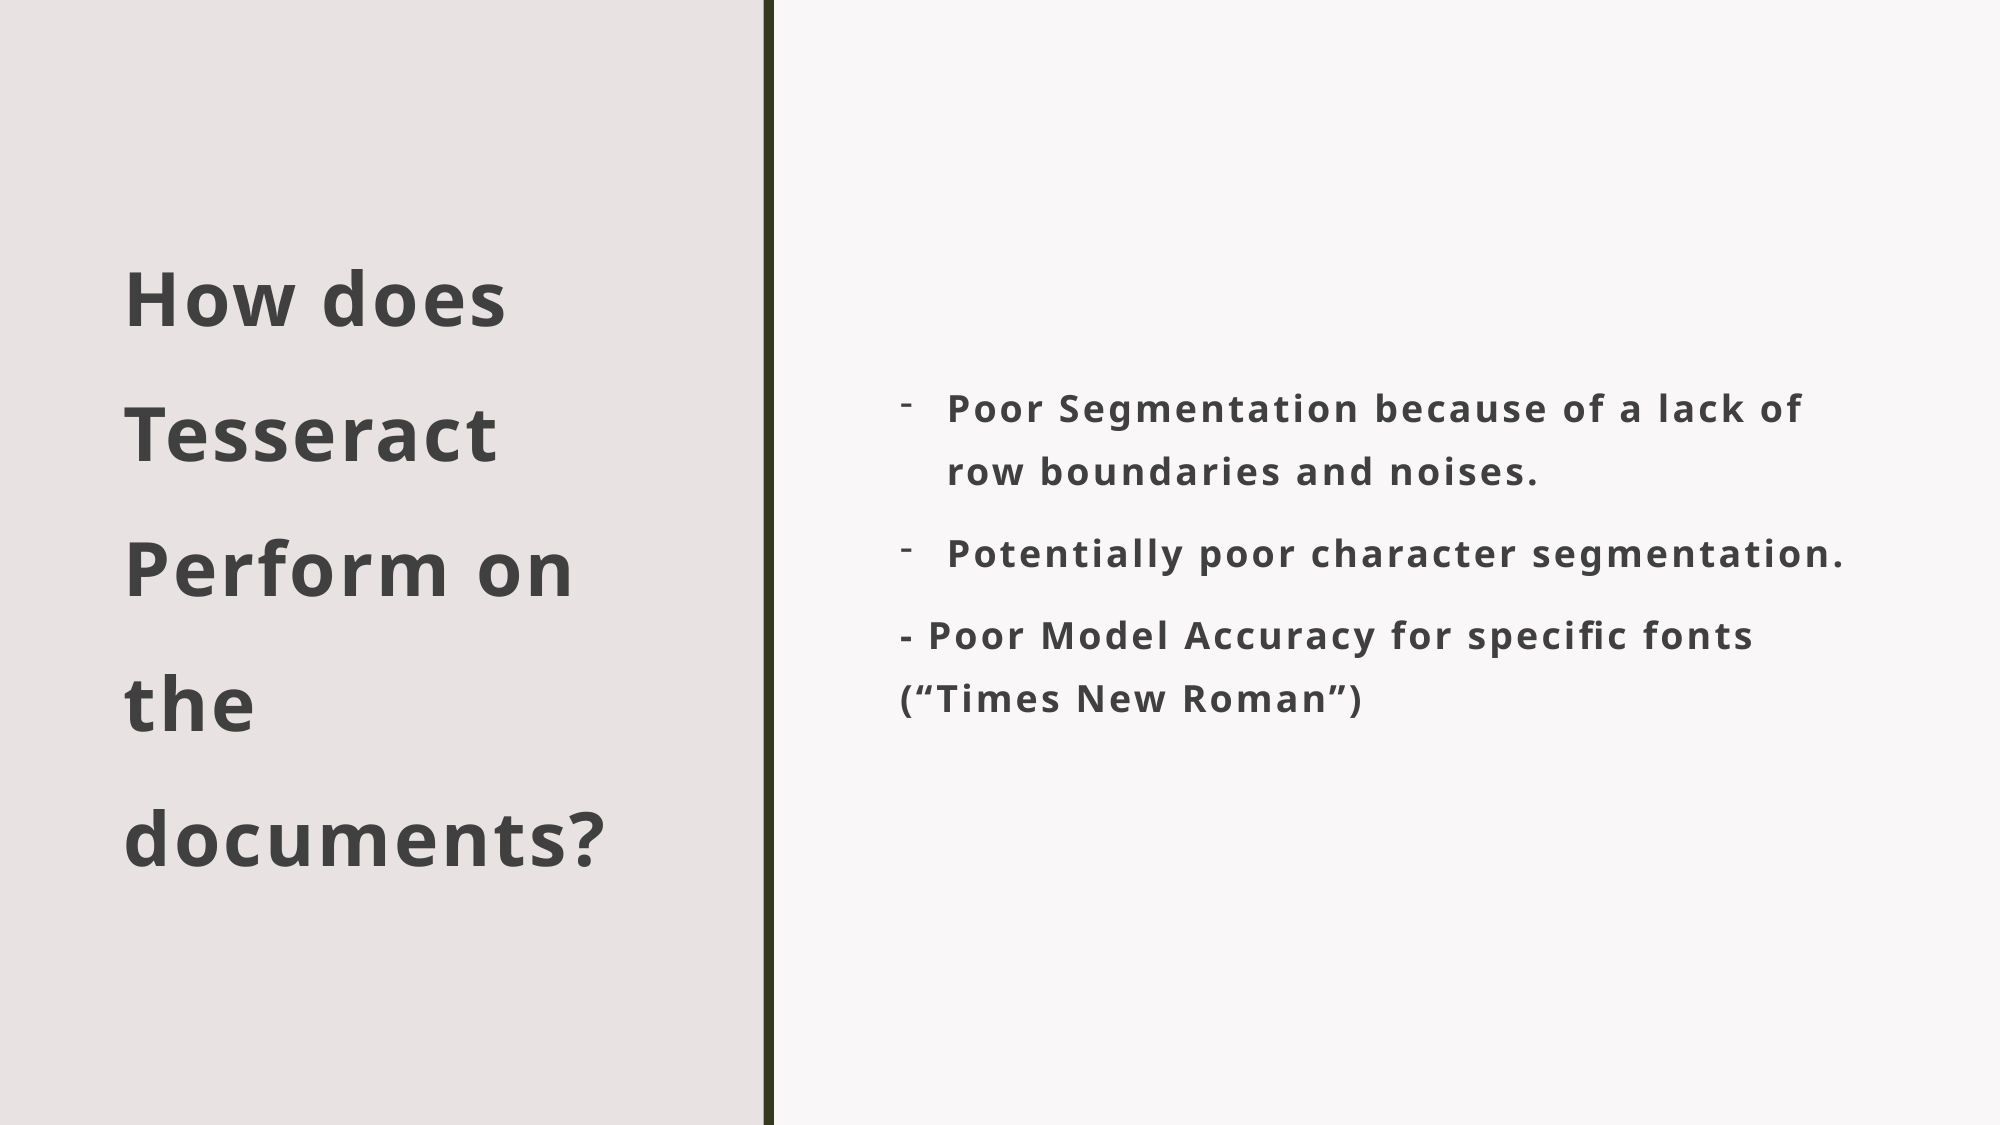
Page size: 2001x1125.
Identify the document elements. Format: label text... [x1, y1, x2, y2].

title How does Tesseract Perform on the documents? [105, 115, 666, 969]
list Poor Segmentation because of a lack of row boundaries and noises. Potentially poor character segmentation. - Poor Model Accuracy for specific fonts (“Times New Roman”) [881, 115, 1895, 969]
